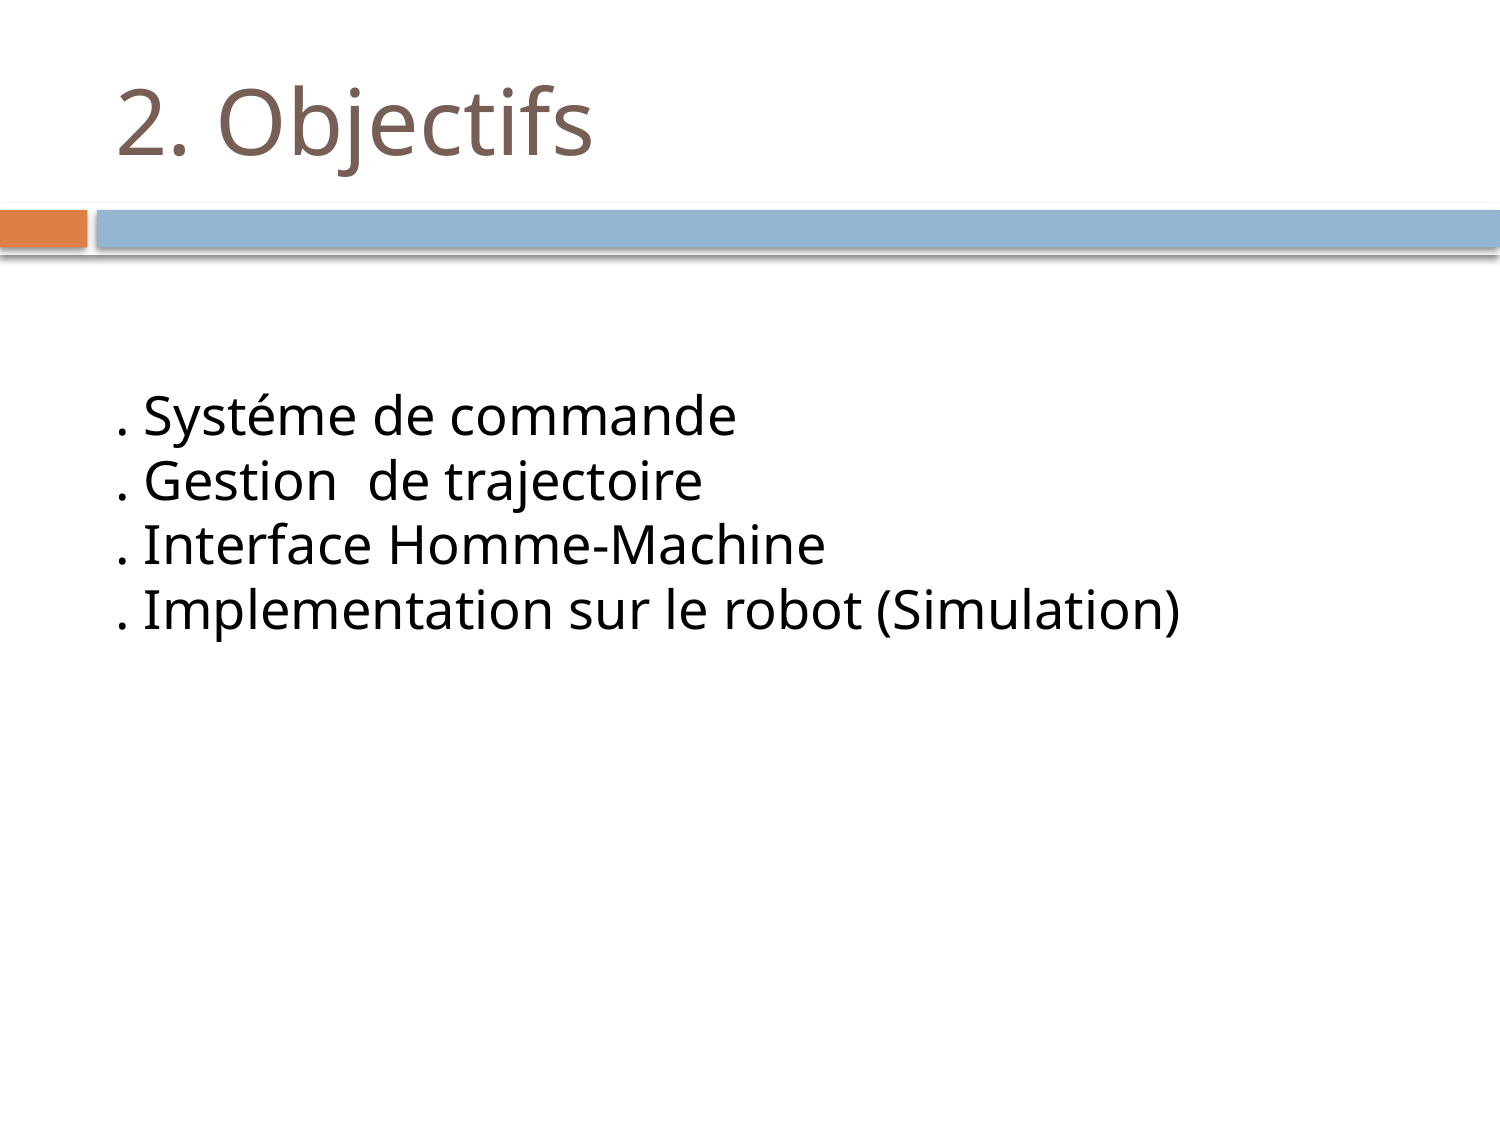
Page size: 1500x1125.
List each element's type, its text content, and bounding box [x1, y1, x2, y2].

title 2. Objectifs [100, 37, 1438, 200]
text_box . Systéme de commande . Gestion de trajectoire . Interface Homme-Machine . Implementation sur le robot (Simulation) [100, 373, 1270, 649]
